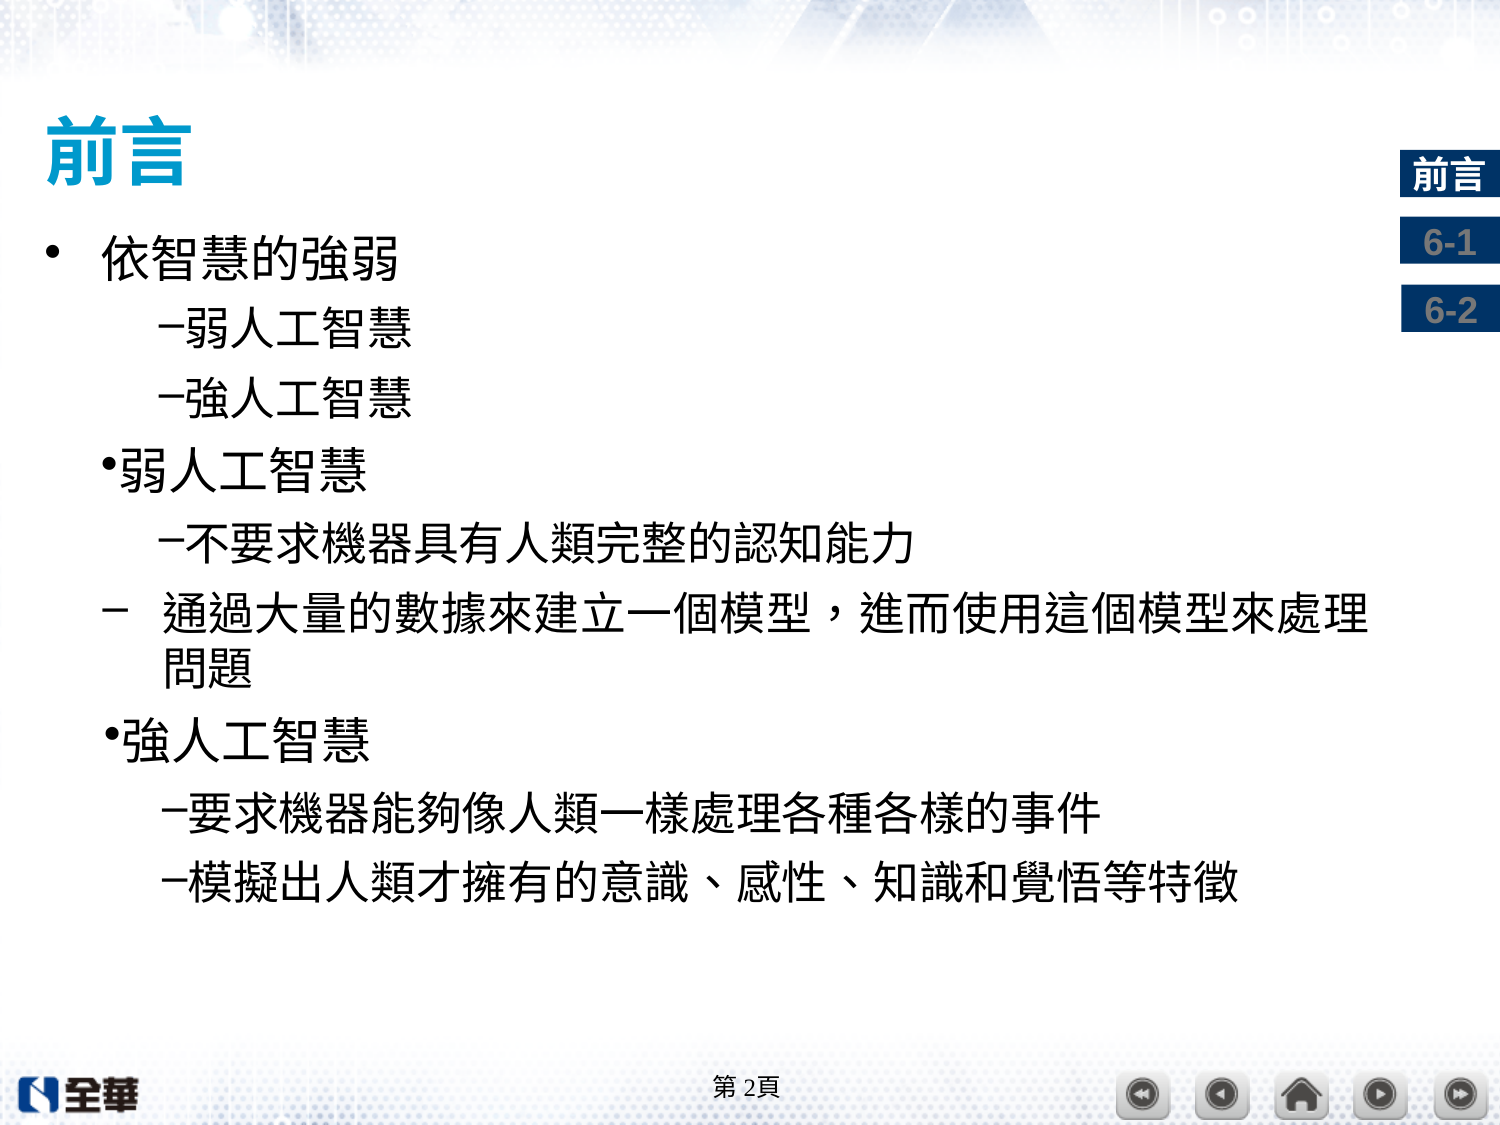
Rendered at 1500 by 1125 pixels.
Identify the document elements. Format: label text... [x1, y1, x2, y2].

title 前言 [29, 89, 1386, 209]
list 依智慧的強弱 弱人工智慧 強人工智慧 弱人工智慧 不要求機器具有人類完整的認知能力 通過大量的數據來建立一個模型，進而使用這個模型來處理問題 強人工智慧 要求機器能夠像人類一樣處理各種各樣的事件 模擬出人類才擁有的意識、感性、知識和覺悟等特徵 [29, 219, 1386, 1048]
picture [0, 0, 1500, 1125]
